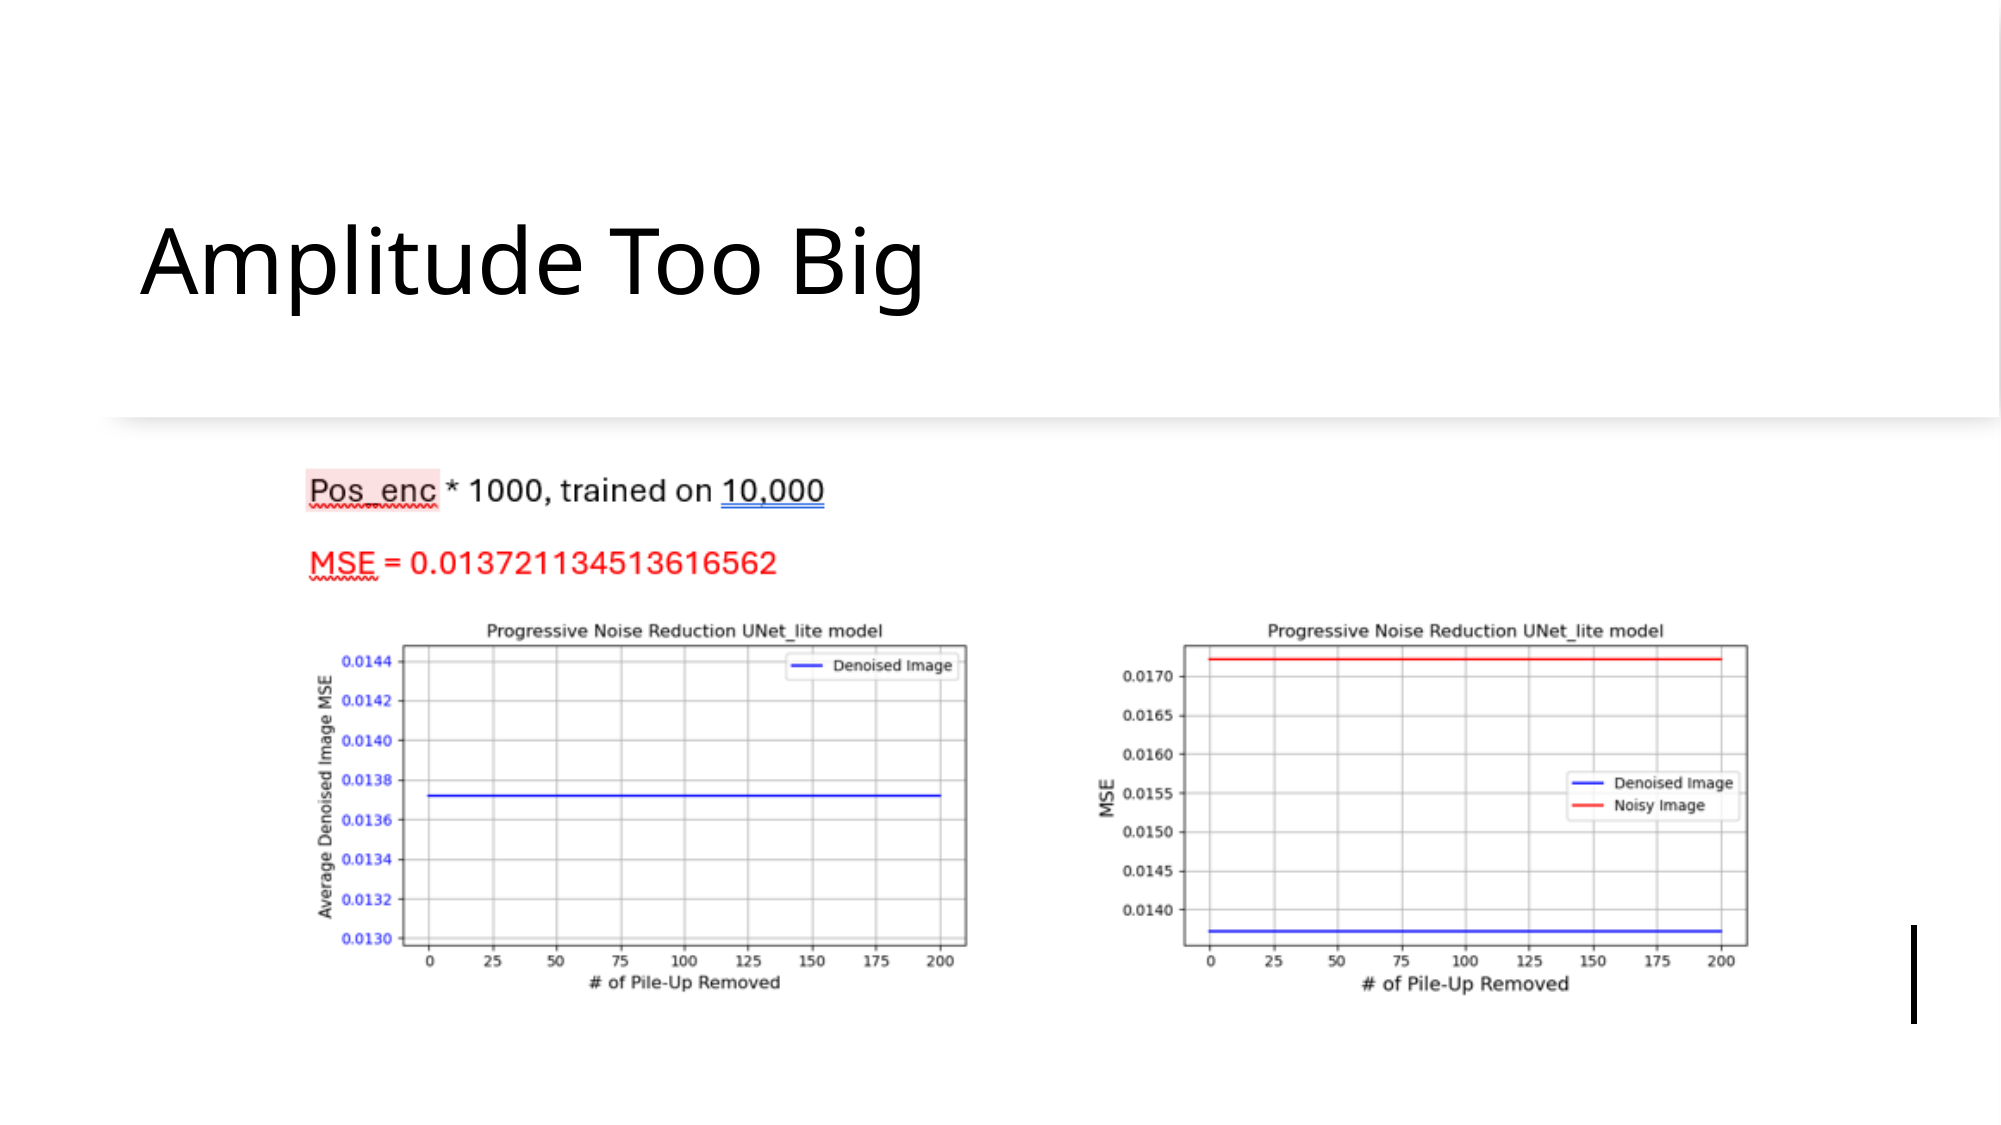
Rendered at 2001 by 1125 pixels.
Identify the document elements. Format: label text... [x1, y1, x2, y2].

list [287, 456, 1828, 1042]
title Amplitude Too Big [124, 140, 1828, 376]
